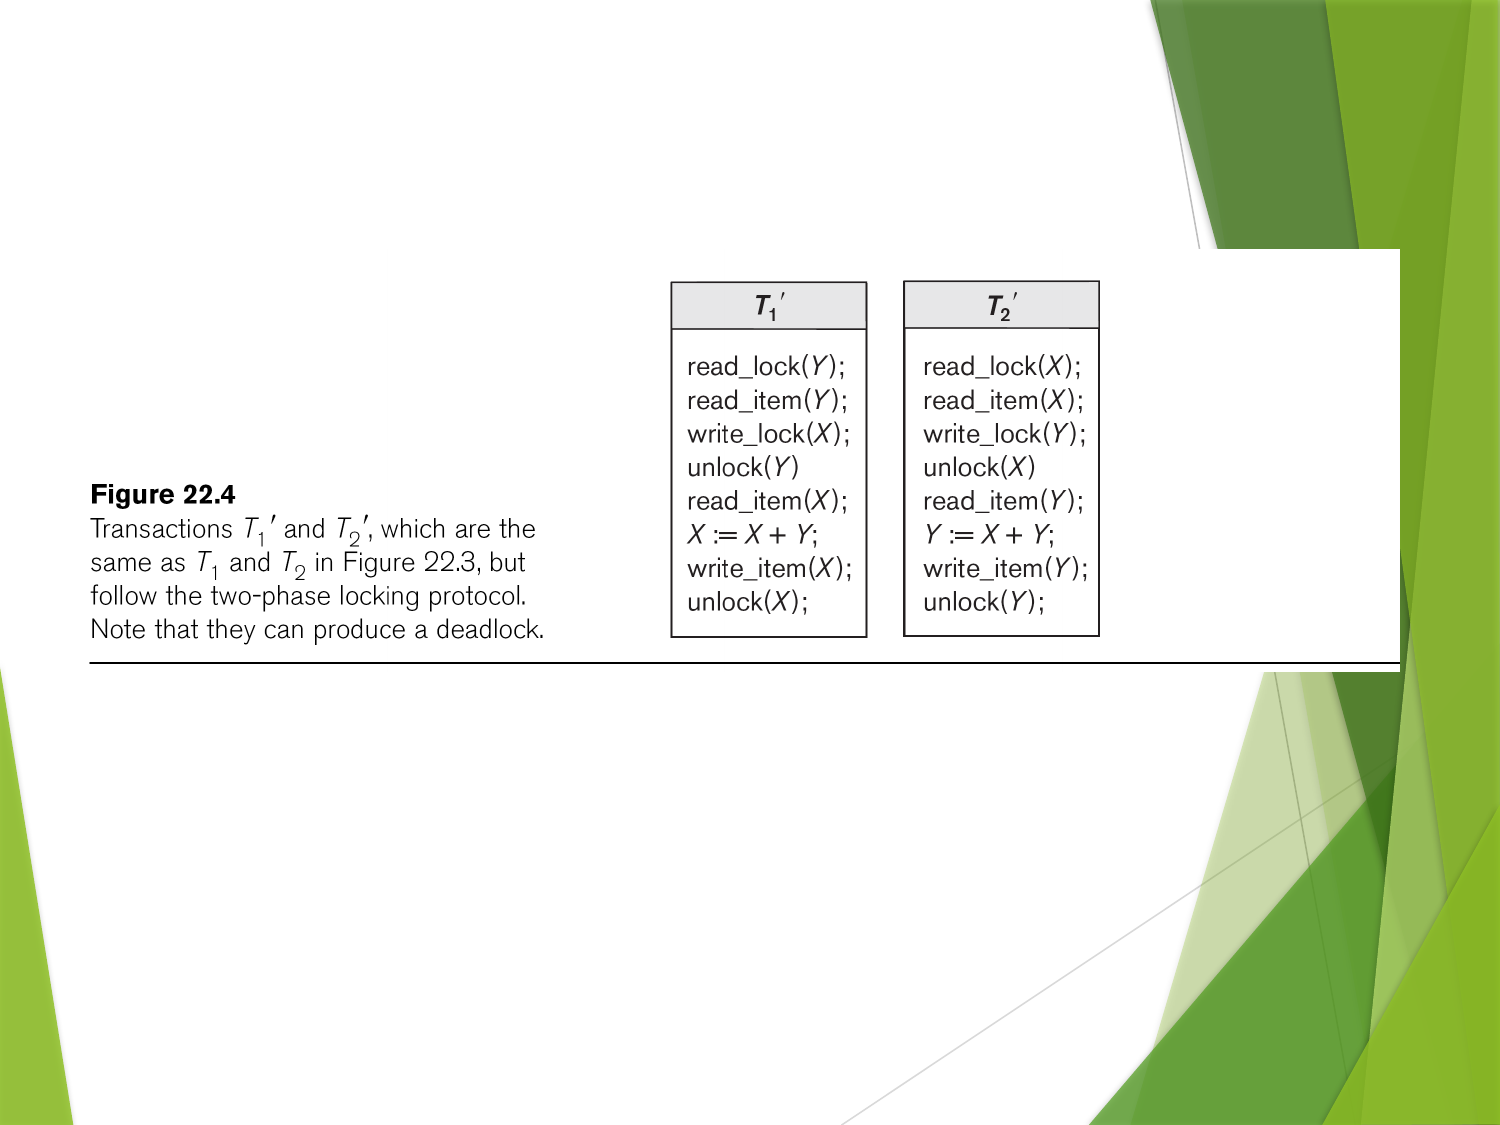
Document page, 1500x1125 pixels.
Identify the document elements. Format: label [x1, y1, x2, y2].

picture [49, 249, 1400, 672]
